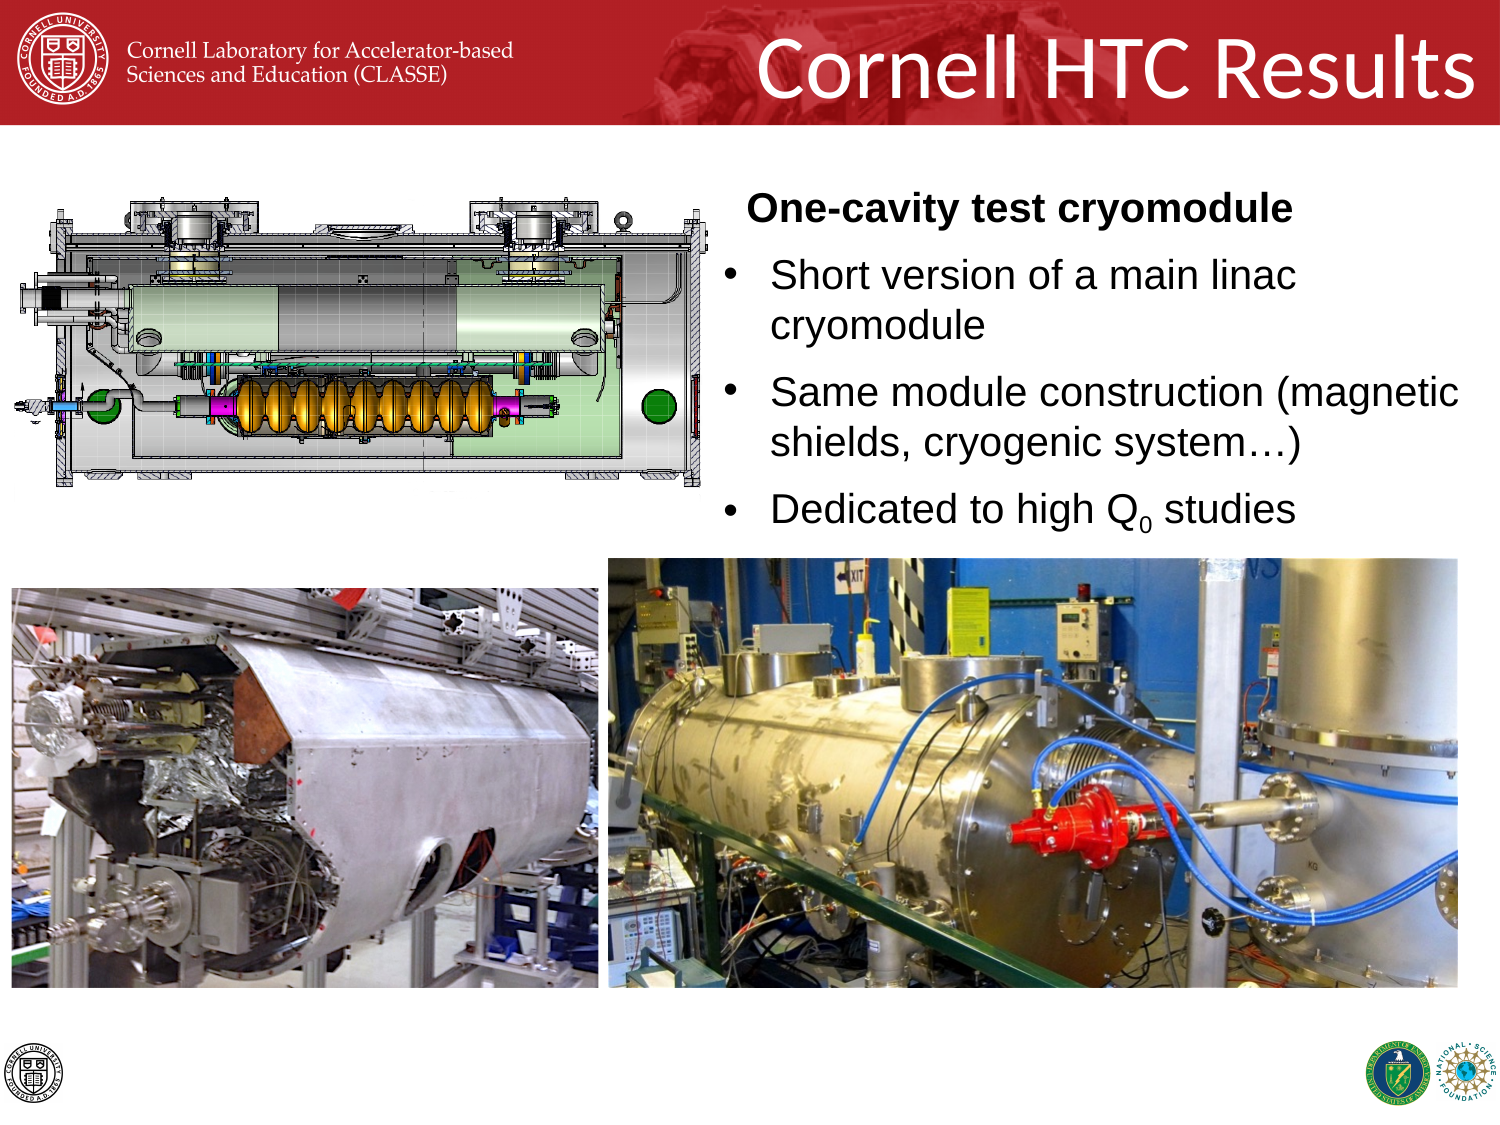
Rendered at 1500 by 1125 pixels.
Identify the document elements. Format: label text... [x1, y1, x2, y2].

picture [11, 196, 709, 503]
picture [1436, 1042, 1496, 1101]
picture [11, 587, 599, 988]
text_box One-cavity test cryomodule Short version of a main linac cryomodule Same module construction (magnetic shields, cryogenic system…) Dedicated to high Q0 studies [708, 173, 1500, 613]
picture [4, 1043, 63, 1103]
title Cornell HTC Results [268, 0, 1494, 188]
picture [608, 557, 1459, 988]
picture [1494, 0, 1500, 144]
picture [0, 0, 268, 144]
picture [1365, 1040, 1431, 1106]
